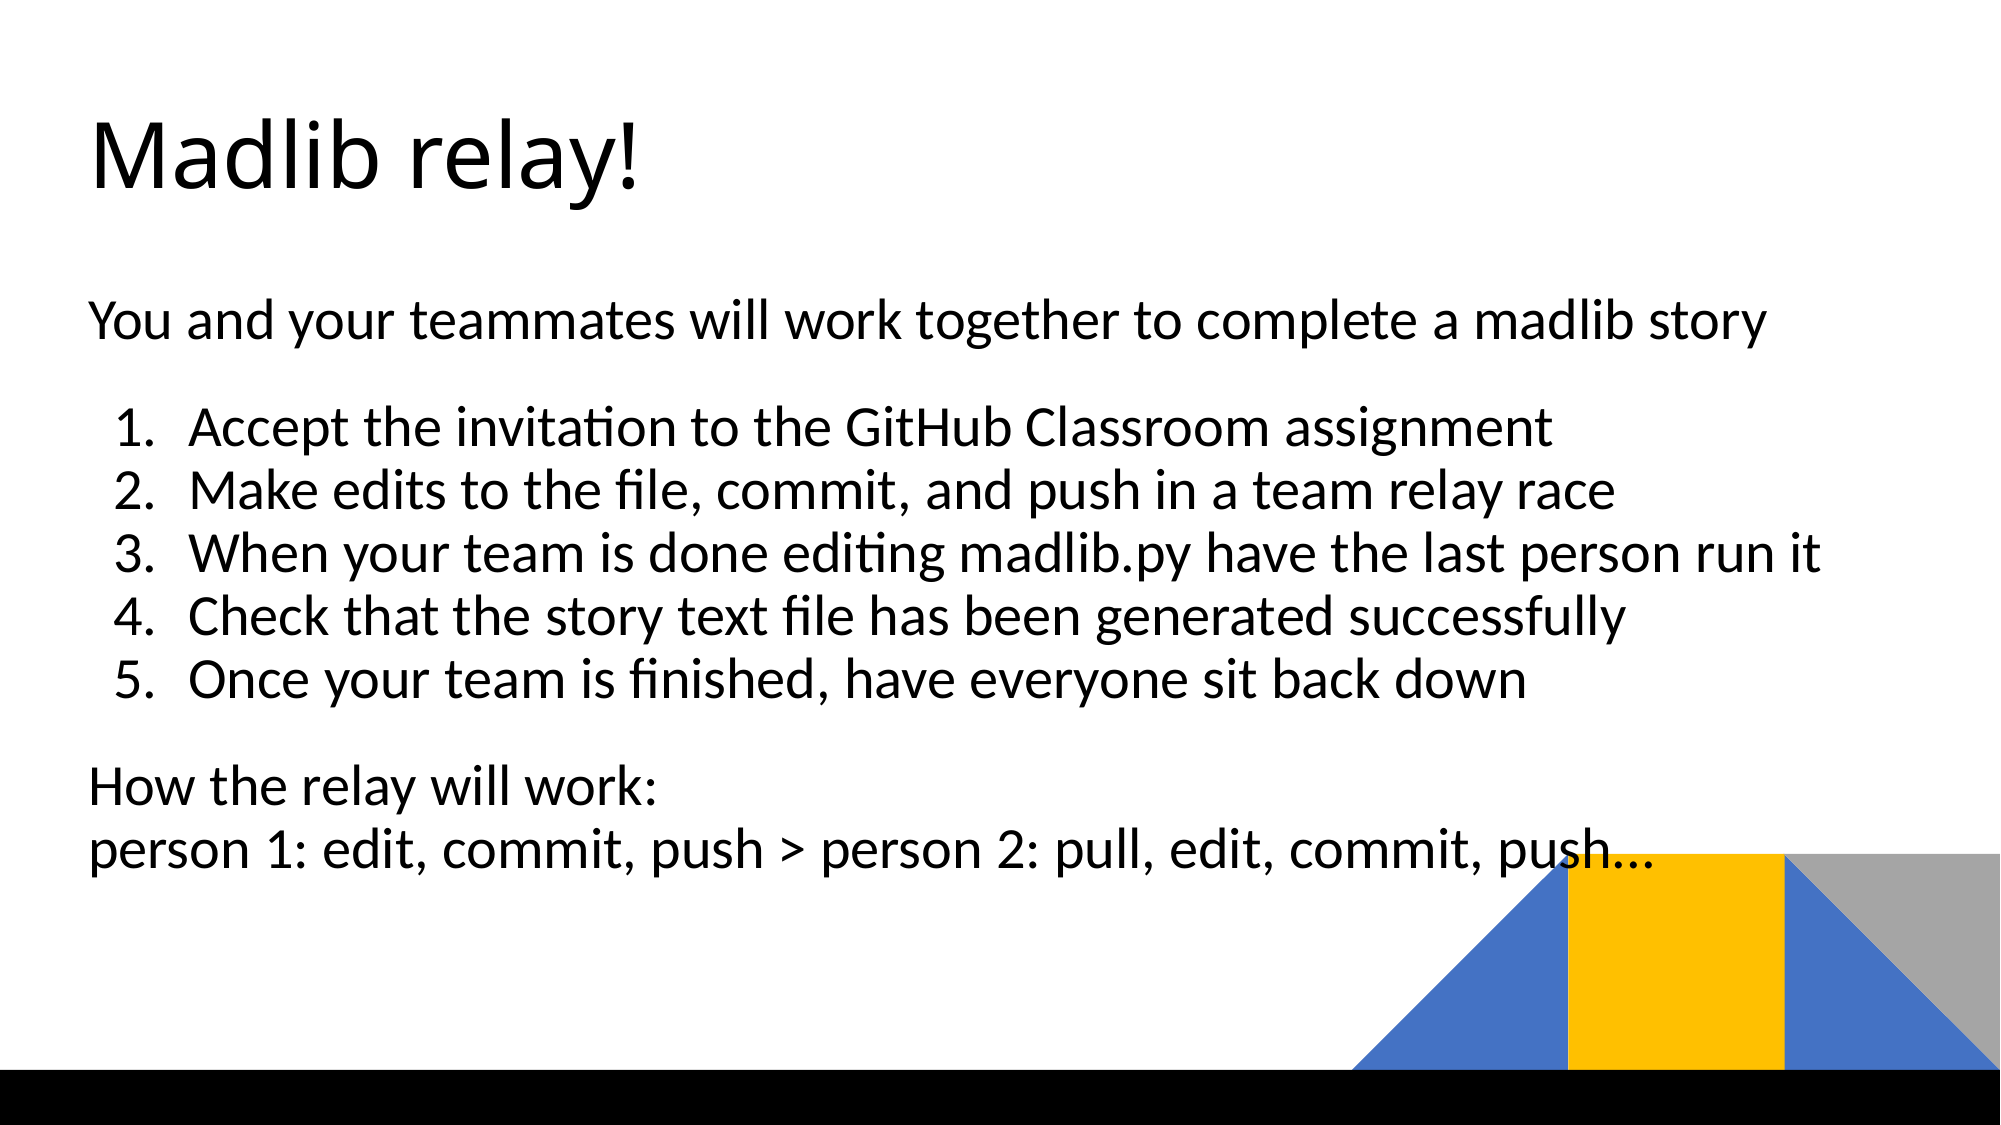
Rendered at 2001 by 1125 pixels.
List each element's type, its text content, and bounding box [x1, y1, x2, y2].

title Madlib relay! [68, 89, 1932, 223]
list You and your teammates will work together to complete a madlib story Accept the invitation to the GitHub Classroom assignment Make edits to the file, commit, and push in a team relay race When your team is done editing madlib.py have the last person run it Check that the story text file has been generated successfully Once your team is finished, have everyone sit back down How the relay will work: person 1: edit, commit, push > person 2: pull, edit, commit, push... [68, 268, 1932, 1000]
